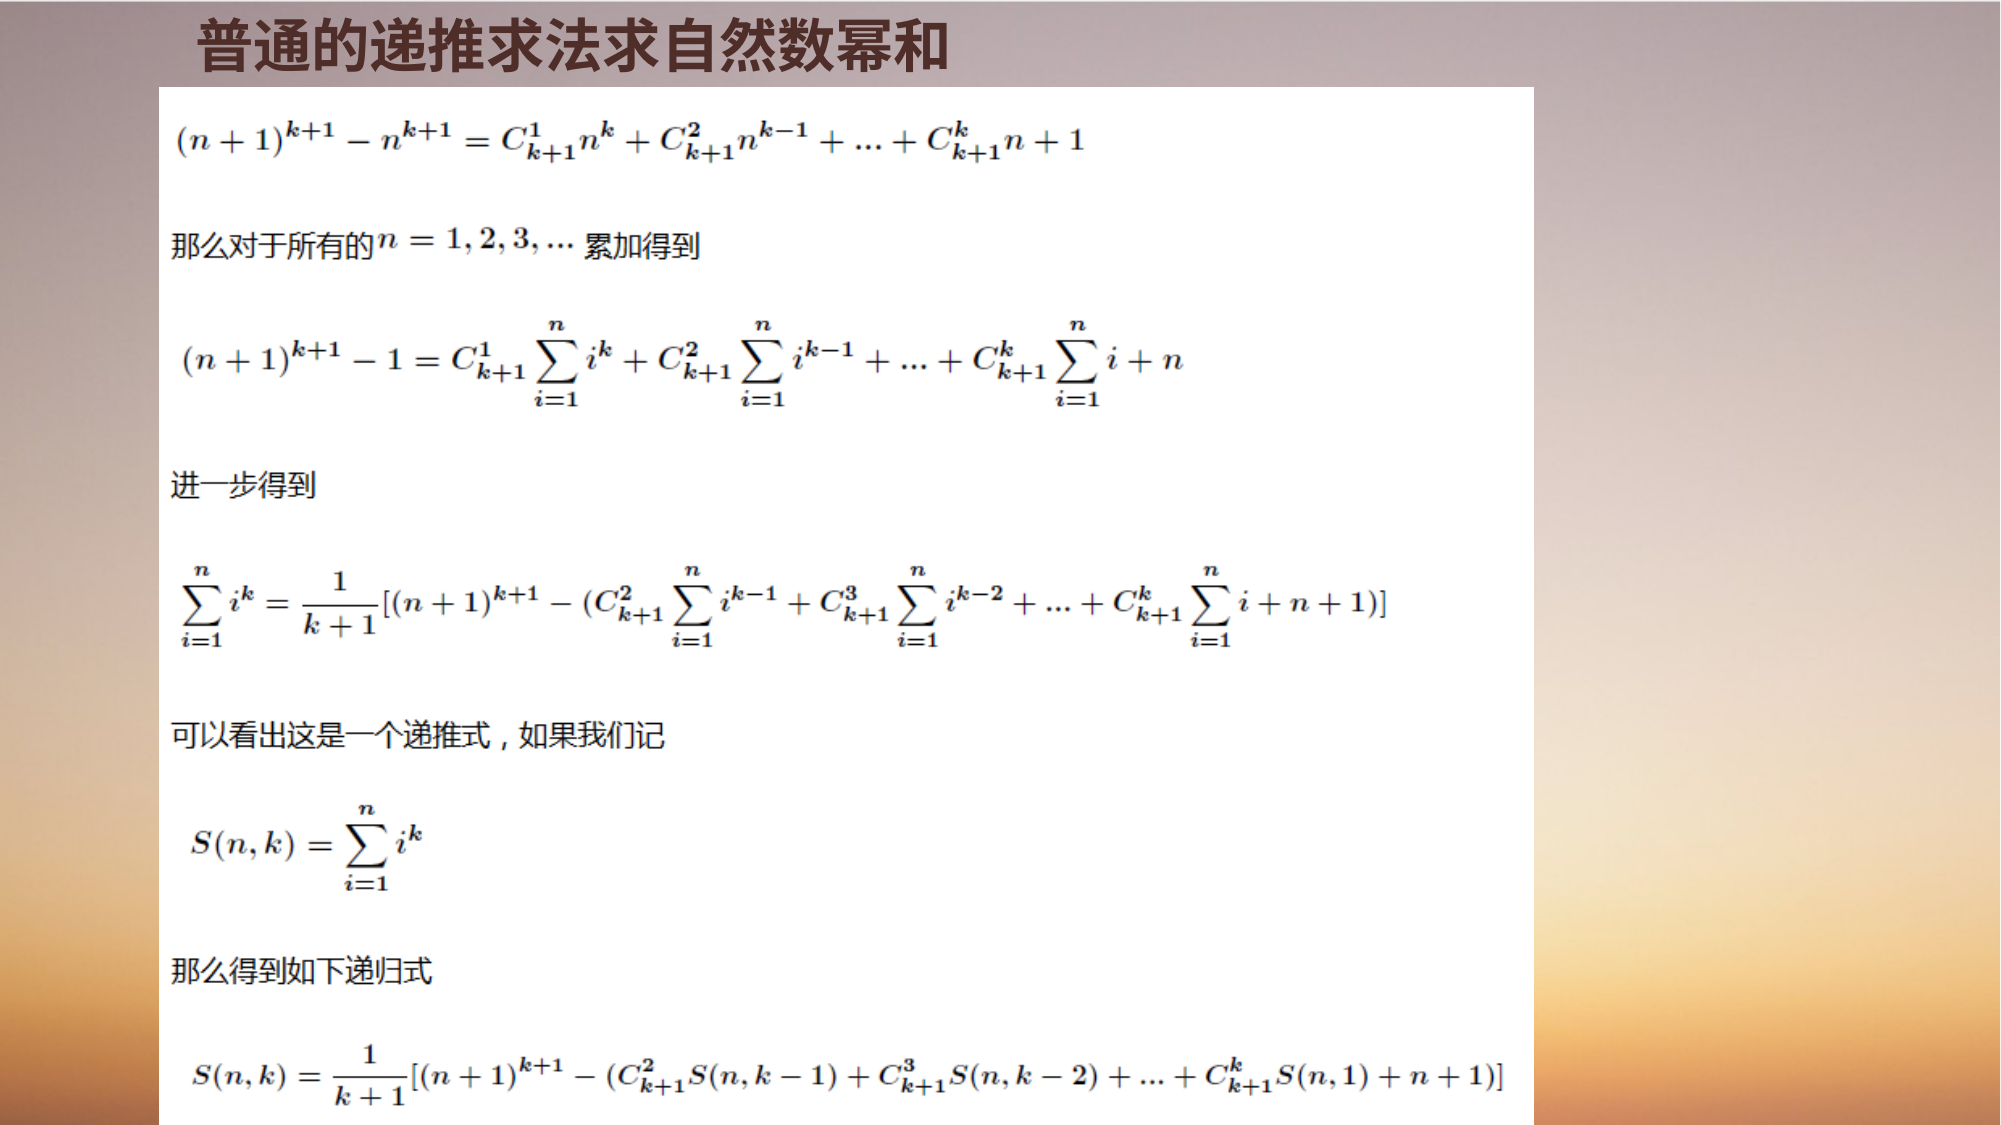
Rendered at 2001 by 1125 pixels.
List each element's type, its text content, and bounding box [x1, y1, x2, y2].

picture [0, 0, 2001, 1125]
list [159, 87, 1534, 1125]
title 普通的递推求法求自然数幂和 [180, 47, 1514, 87]
